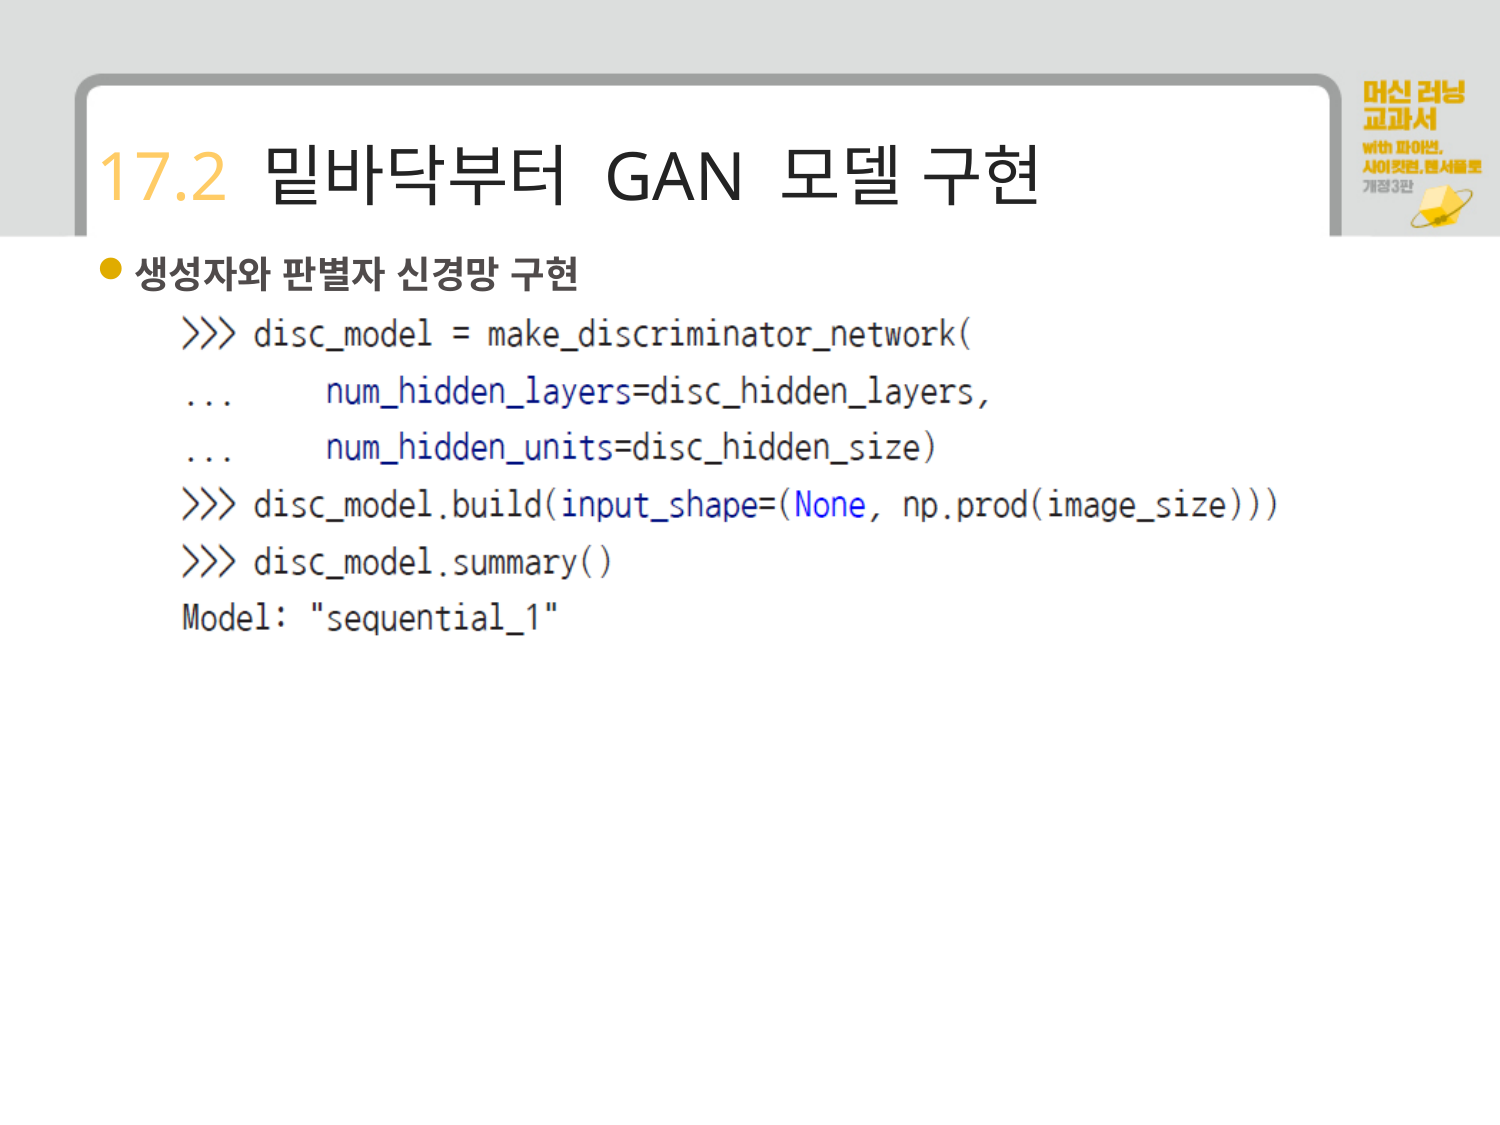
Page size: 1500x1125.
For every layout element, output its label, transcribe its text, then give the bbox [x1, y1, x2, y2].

list 생성자와 판별자 신경망 구현 [81, 239, 1412, 1054]
picture [0, 0, 1500, 1125]
title 17.2 밑바닥부터 GAN 모델 구현 [81, 90, 1412, 222]
